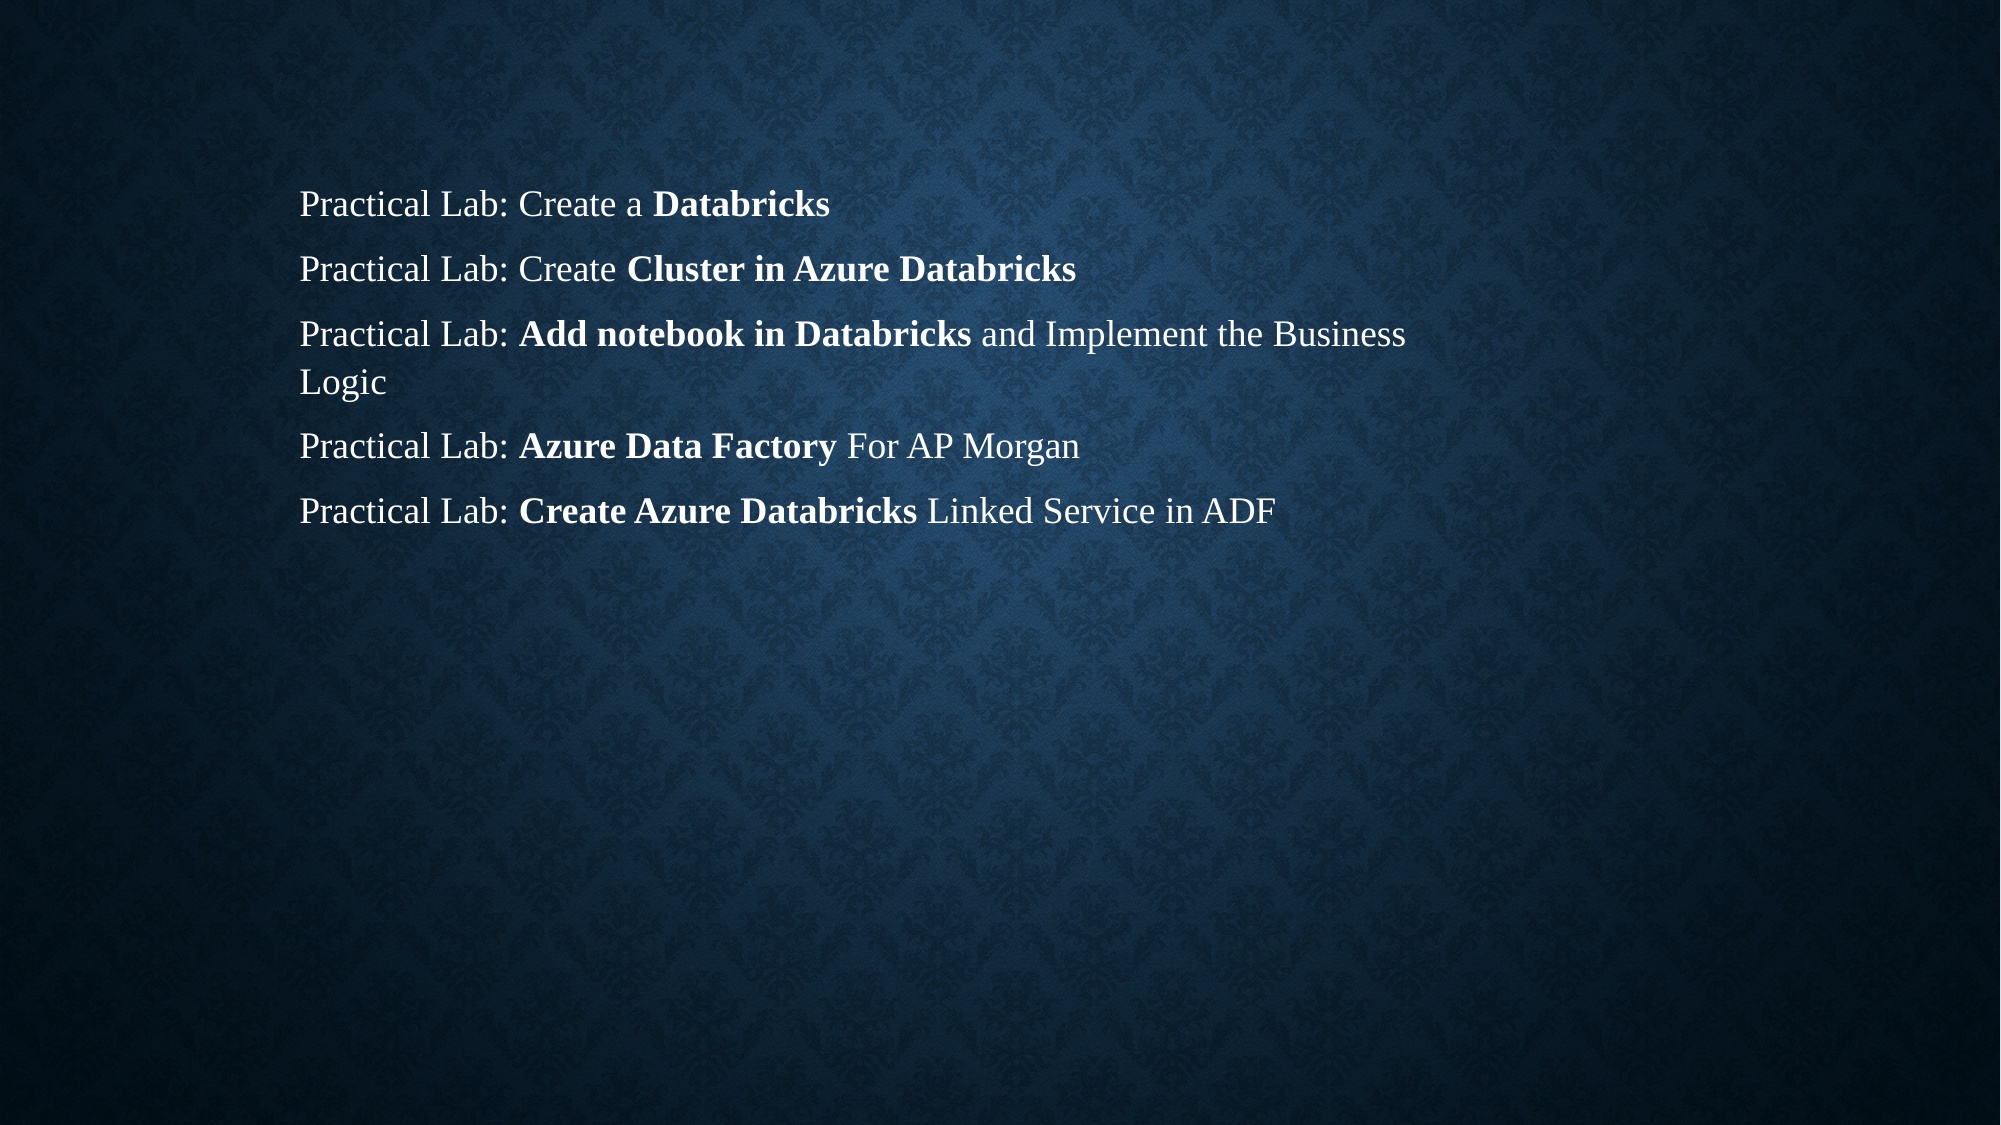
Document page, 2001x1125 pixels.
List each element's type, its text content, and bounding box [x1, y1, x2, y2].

text_box Practical Lab: Create a Databricks Practical Lab: Create Cluster in Azure Databricks Practical Lab: Add notebook in Databricks and Implement the Business Logic Practical Lab: Azure Data Factory For AP Morgan Practical Lab: Create Azure Databricks Linked Service in ADF [284, 168, 1500, 539]
